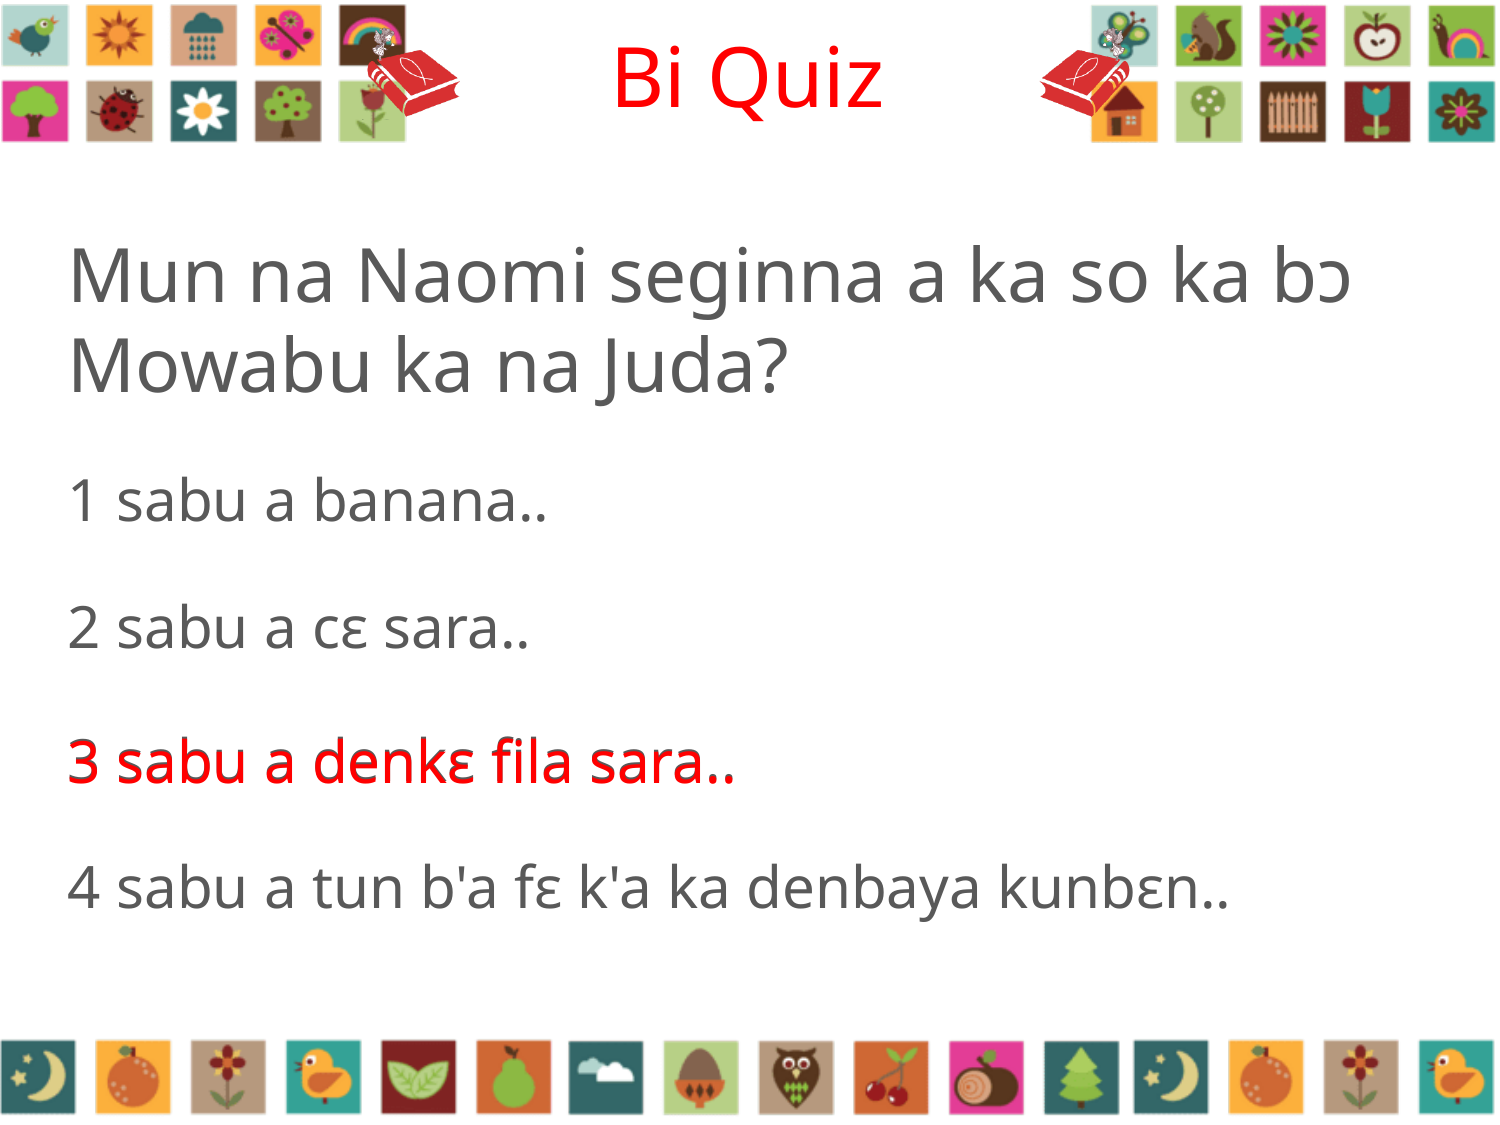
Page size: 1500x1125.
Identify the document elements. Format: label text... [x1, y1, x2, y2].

text_box 1 sabu a banana.. [53, 456, 1436, 541]
picture [1008, 3, 1500, 150]
text_box 2 sabu a cɛ sara.. [53, 582, 1436, 668]
text_box Bi Quiz [425, 16, 1078, 131]
text_box 4 sabu a tun b'a fɛ k'a ka denbaya kunbɛn.. [53, 842, 1483, 928]
picture [0, 3, 492, 150]
text_box 3 sabu a denkɛ fila sara.. [53, 718, 1483, 803]
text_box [0, 1028, 1500, 1118]
text_box Mun na Naomi seginna a ka so ka bɔ Mowabu ka na Juda? [53, 219, 1436, 415]
